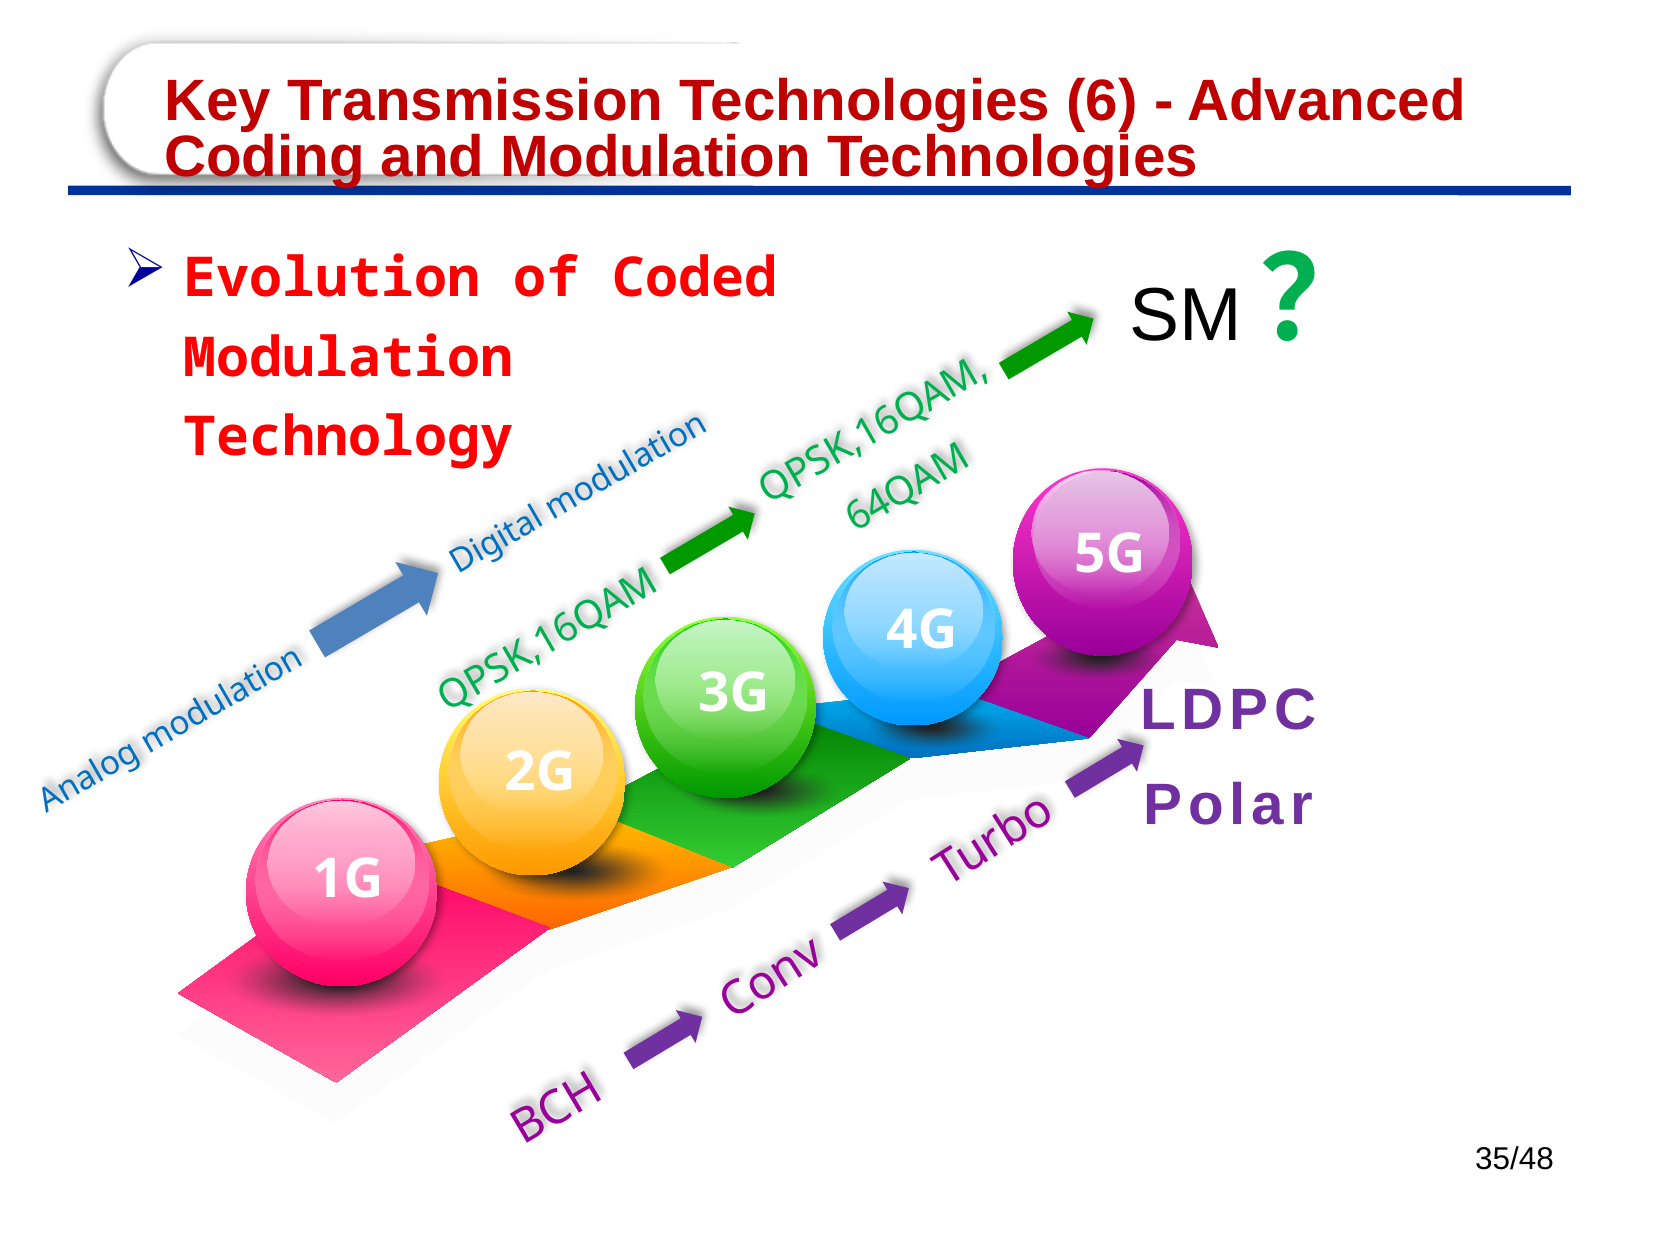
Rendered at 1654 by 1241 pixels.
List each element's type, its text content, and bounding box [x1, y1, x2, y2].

list Evolution of Coded Modulation Technology [106, 220, 396, 356]
picture [84, 19, 1067, 204]
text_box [0, 462, 485, 756]
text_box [401, 215, 1388, 669]
slide_number 35/48 [1185, 1129, 1572, 1216]
title Key Transmission Technologies (6) - Advanced Coding and Modulation Technologies [147, 67, 1572, 171]
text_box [490, 664, 1335, 1142]
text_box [156, 764, 485, 1124]
